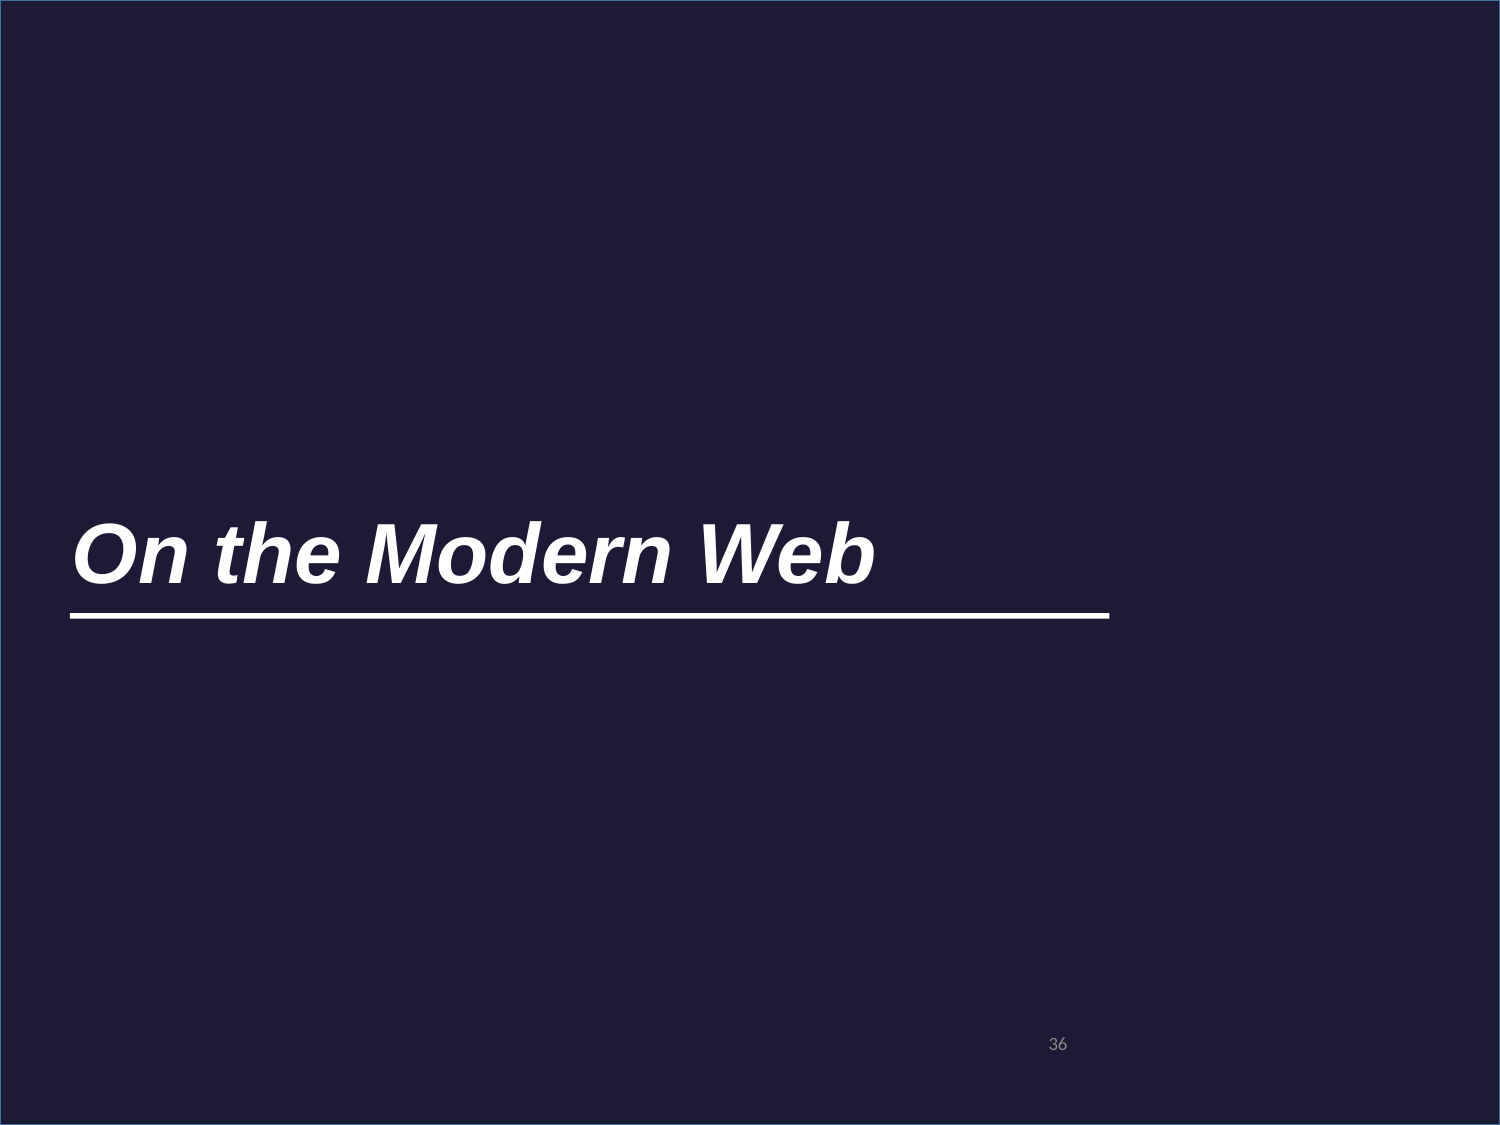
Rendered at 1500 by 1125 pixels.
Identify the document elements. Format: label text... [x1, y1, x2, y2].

slide_number 36 [724, 1011, 1076, 1074]
title On the Modern Web [63, 483, 1415, 628]
